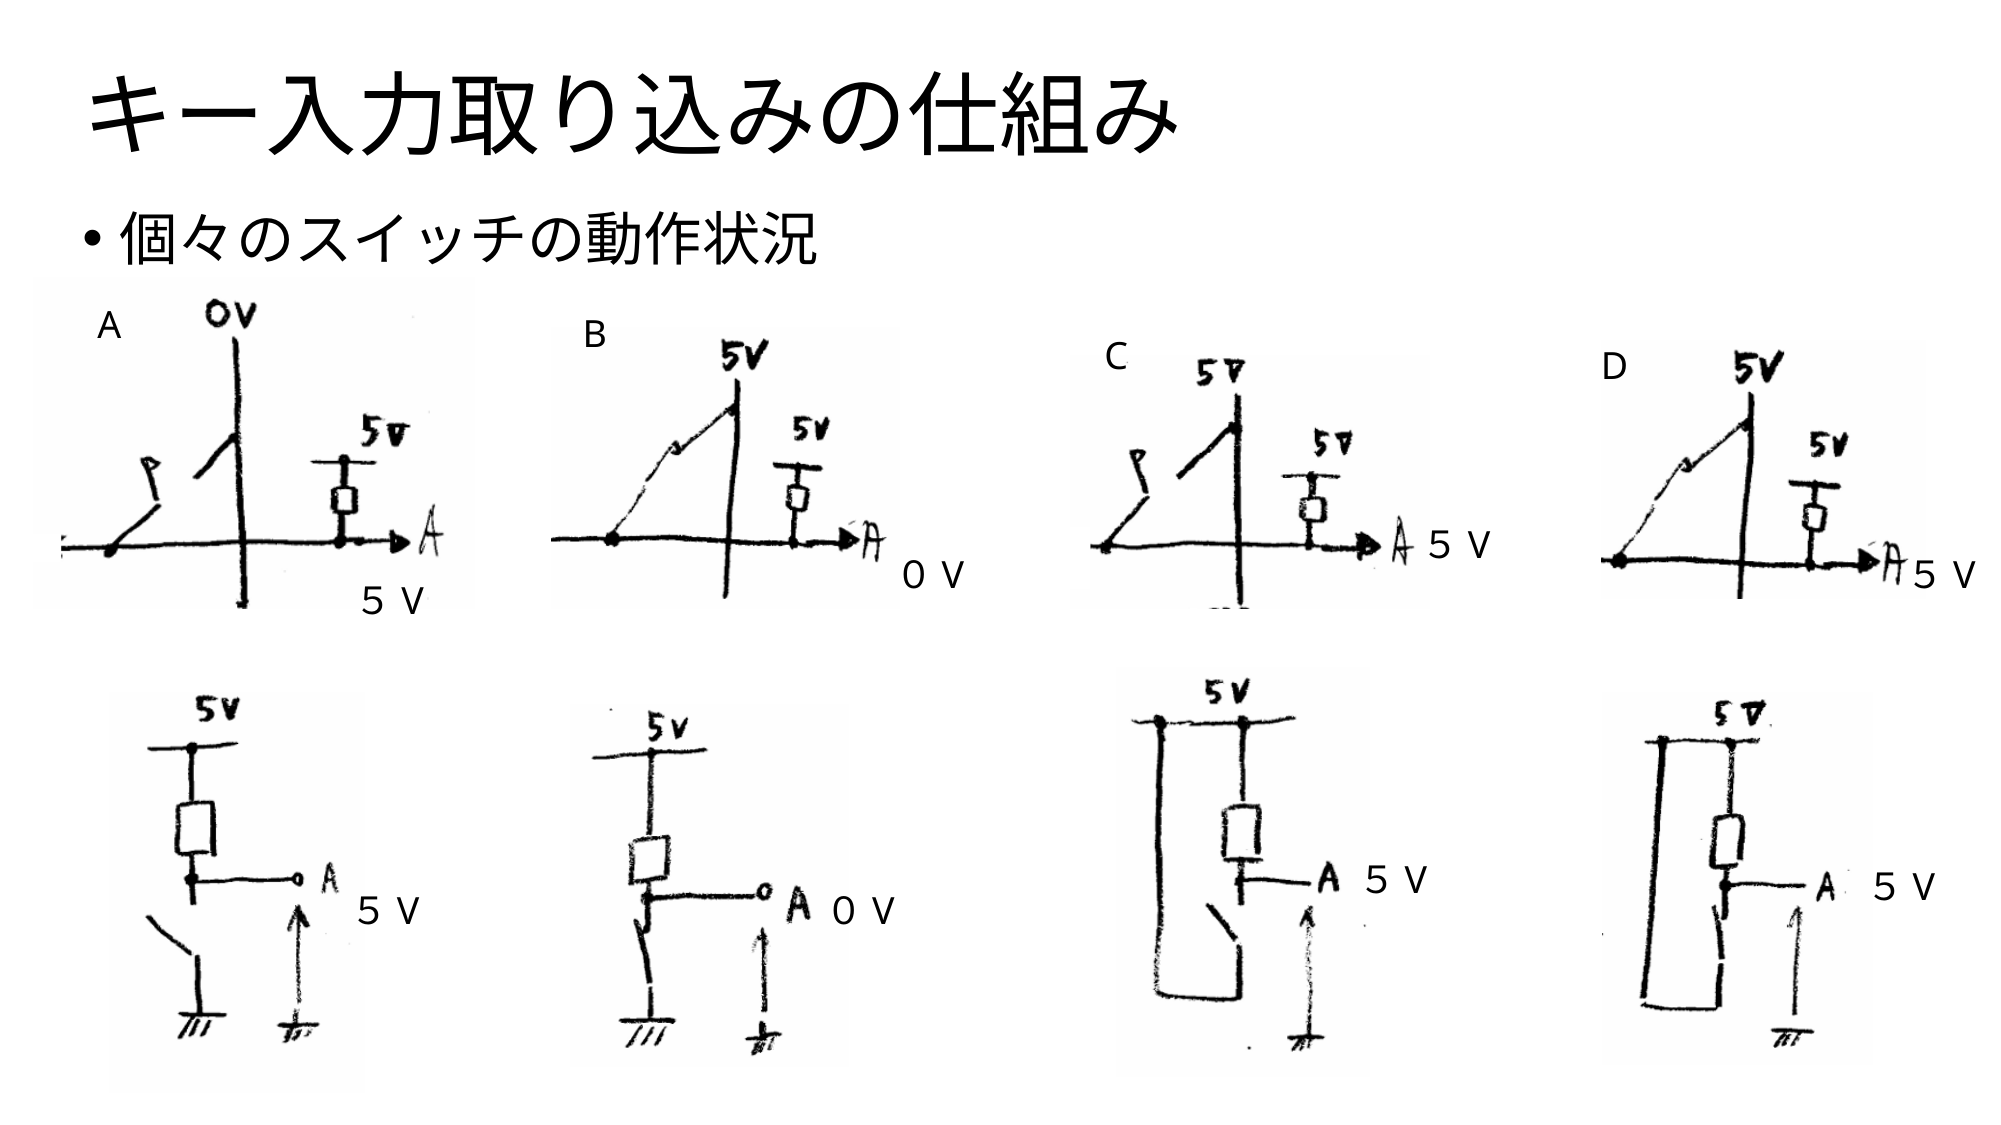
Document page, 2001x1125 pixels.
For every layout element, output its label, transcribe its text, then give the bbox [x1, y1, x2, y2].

text_box C [1089, 324, 1144, 355]
text_box D [1586, 334, 1644, 395]
picture [1116, 667, 1370, 1077]
text_box ５V [1873, 855, 1950, 916]
title キー入力取り込みの仕組み [67, 10, 1793, 228]
picture [1602, 692, 1873, 1065]
picture [109, 692, 365, 1093]
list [33, 277, 475, 609]
picture [570, 704, 849, 1067]
picture [1601, 340, 1926, 599]
text_box B [567, 302, 622, 327]
text_box ０V [900, 543, 979, 604]
text_box ５V [1430, 513, 1506, 573]
text_box ５V [340, 609, 439, 630]
text_box ５V [365, 879, 435, 940]
text_box 個々のスイッチの動作状況 [67, 202, 949, 302]
text_box ５V [1370, 849, 1442, 909]
picture [1070, 355, 1430, 609]
text_box ０V [849, 879, 910, 940]
picture [551, 327, 900, 609]
text_box ５V [1891, 543, 1991, 604]
